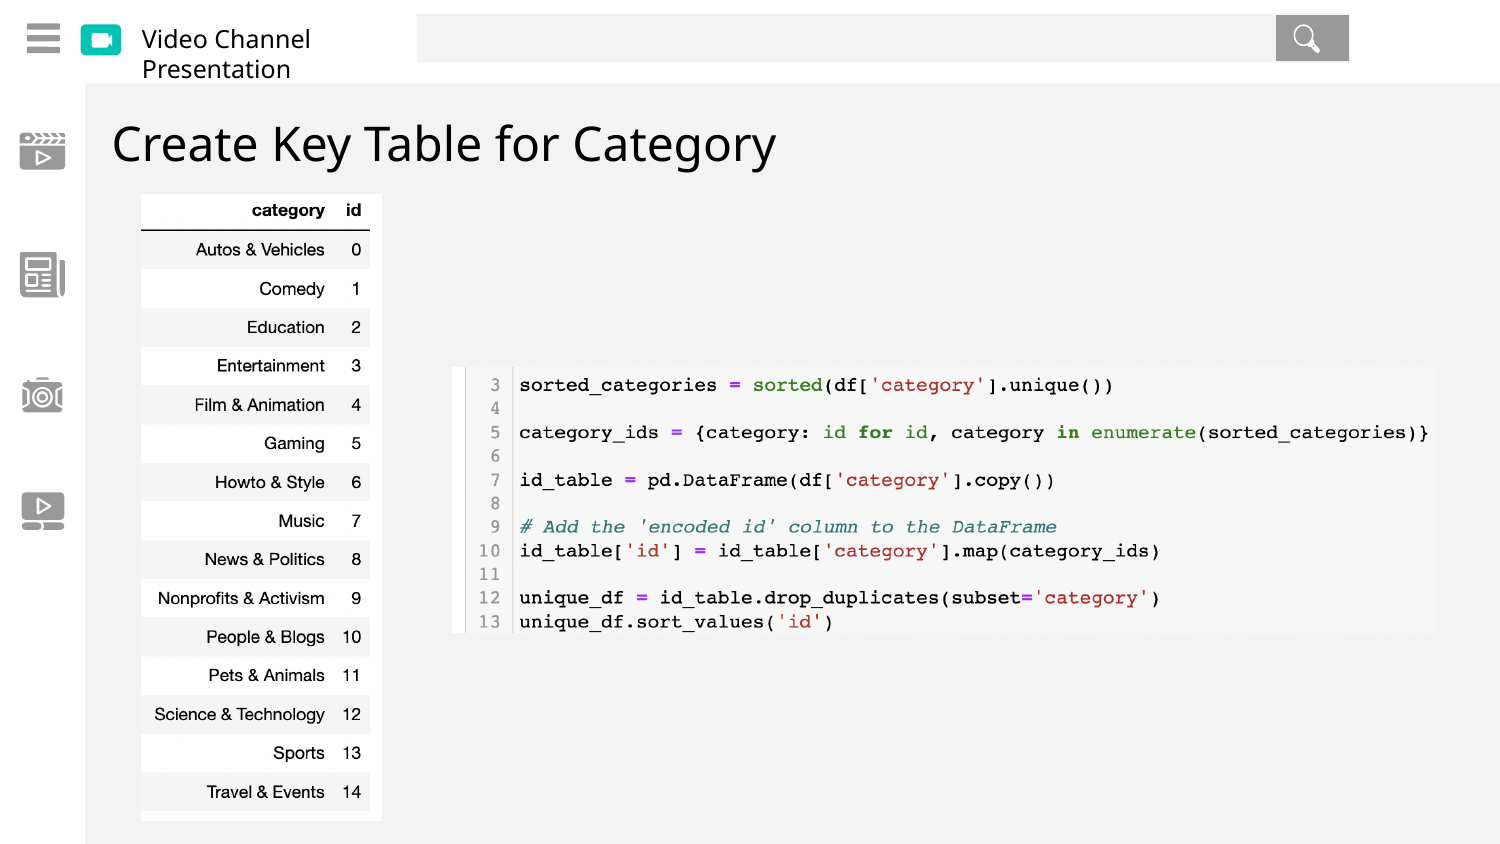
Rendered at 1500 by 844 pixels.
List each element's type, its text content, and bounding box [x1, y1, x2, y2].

text_box Create Key Table for Category [96, 98, 1384, 186]
picture [451, 366, 1436, 633]
picture [141, 193, 382, 822]
